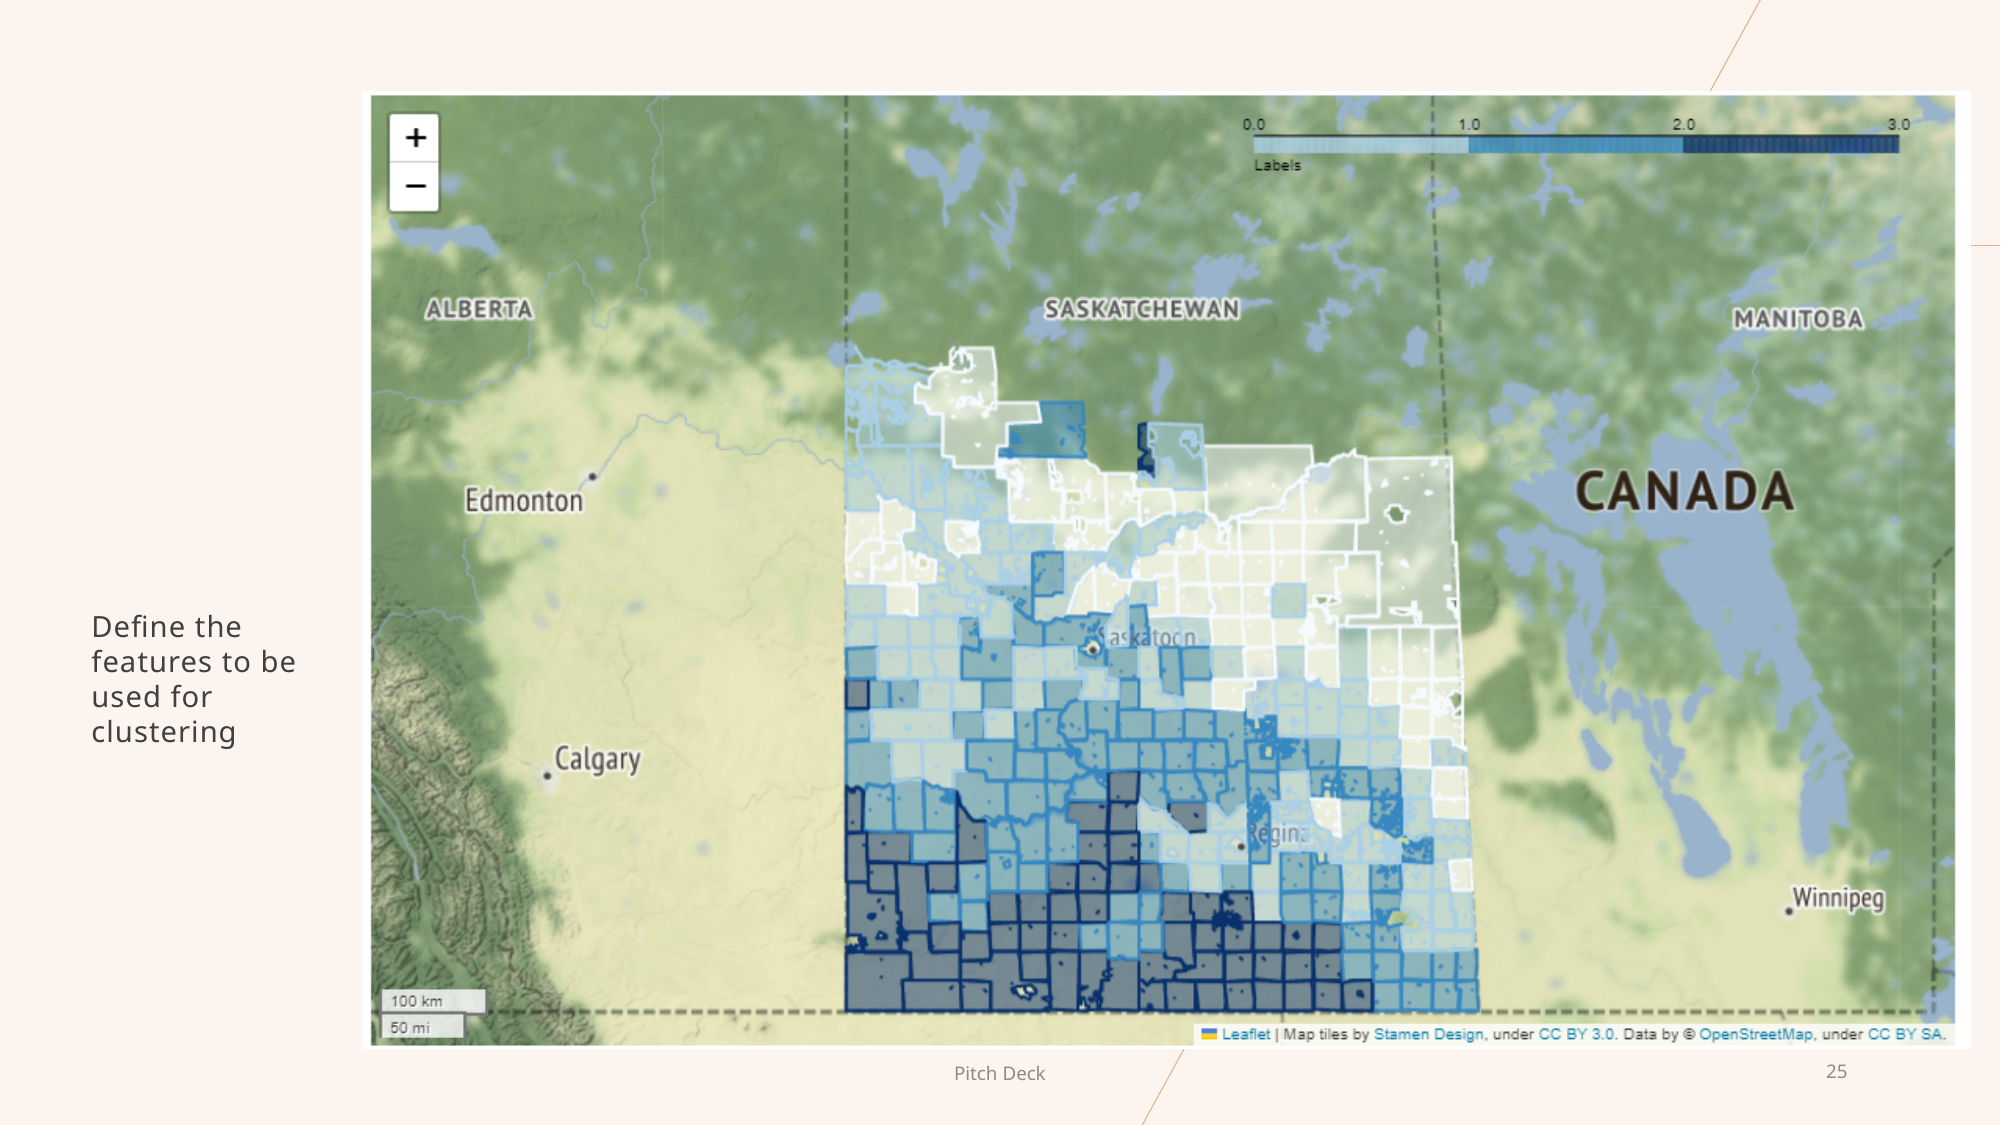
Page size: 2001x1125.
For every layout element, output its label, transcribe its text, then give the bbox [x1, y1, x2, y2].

footer Pitch Deck [857, 1049, 1143, 1103]
slide_number 25 [1412, 1049, 1863, 1103]
list Define the features to be used for clustering [76, 600, 321, 851]
picture [362, 91, 1971, 1049]
